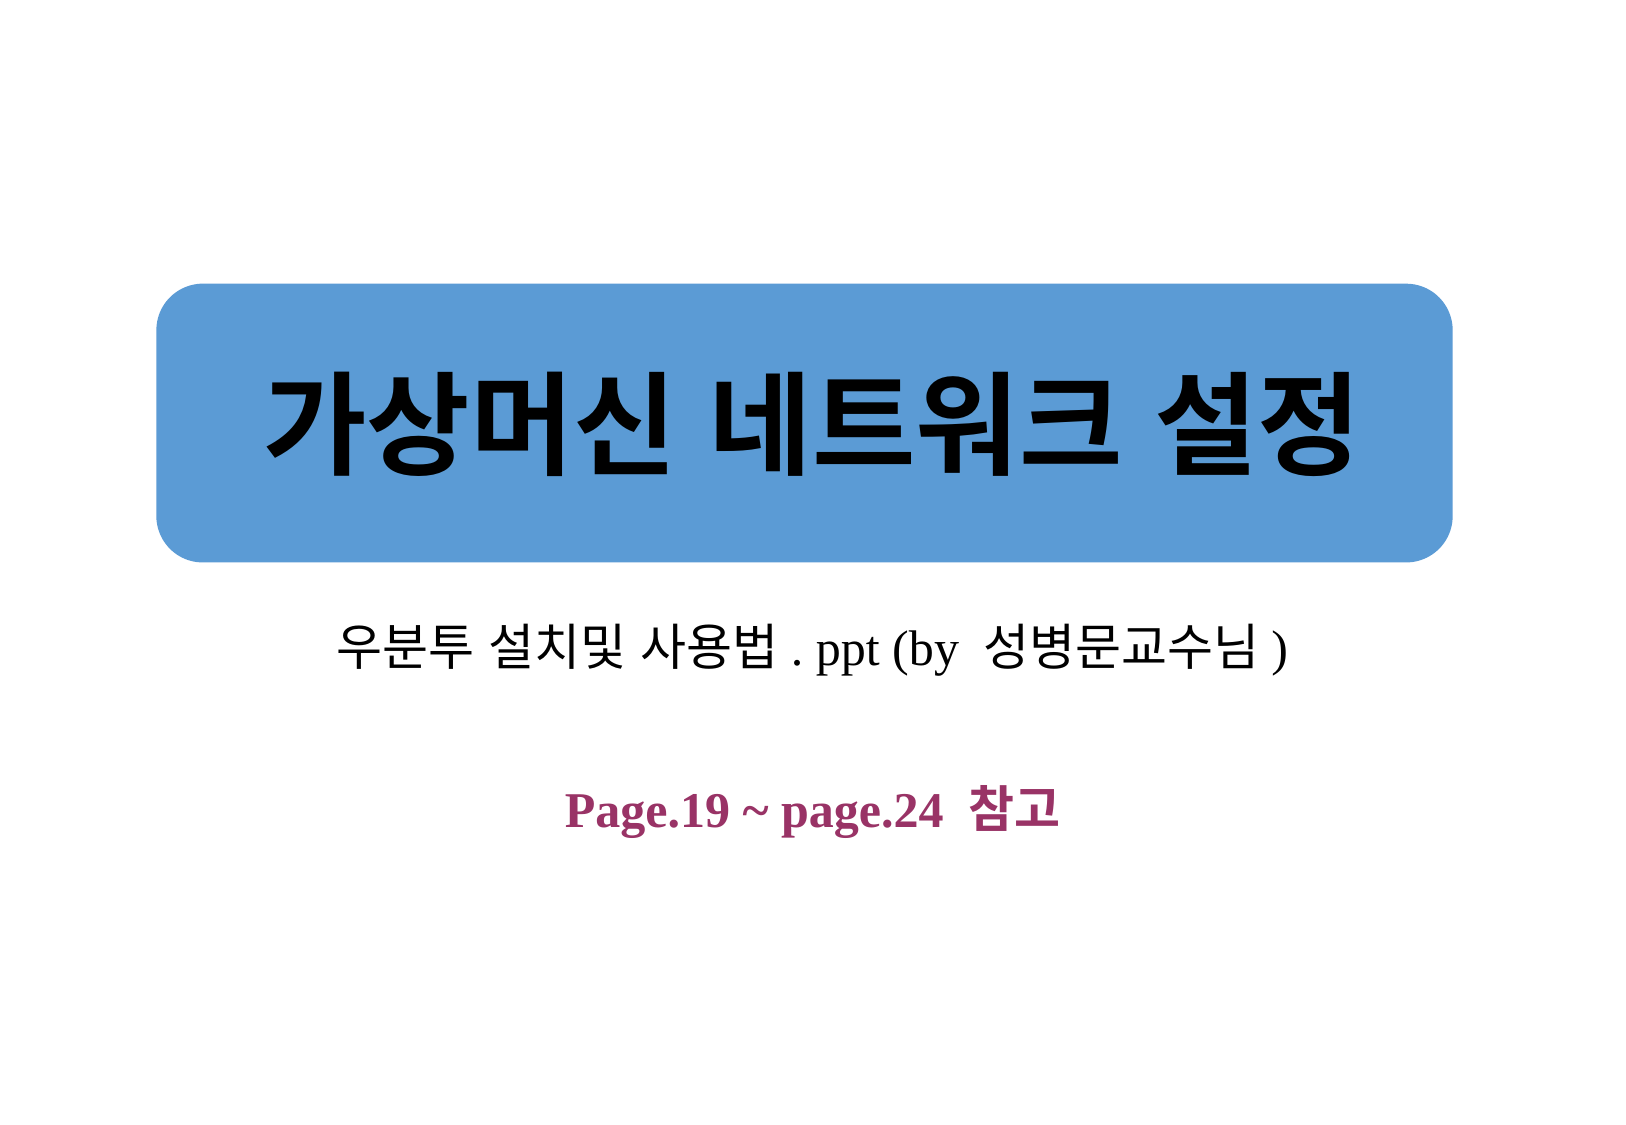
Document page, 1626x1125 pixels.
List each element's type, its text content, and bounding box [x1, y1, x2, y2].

subtitle 우분투 설치및 사용법. ppt (by 성병문교수님) Page.19 ~ page.24 참고 [203, 590, 1422, 863]
title 가상머신 네트워크 설정 [121, 234, 1504, 626]
